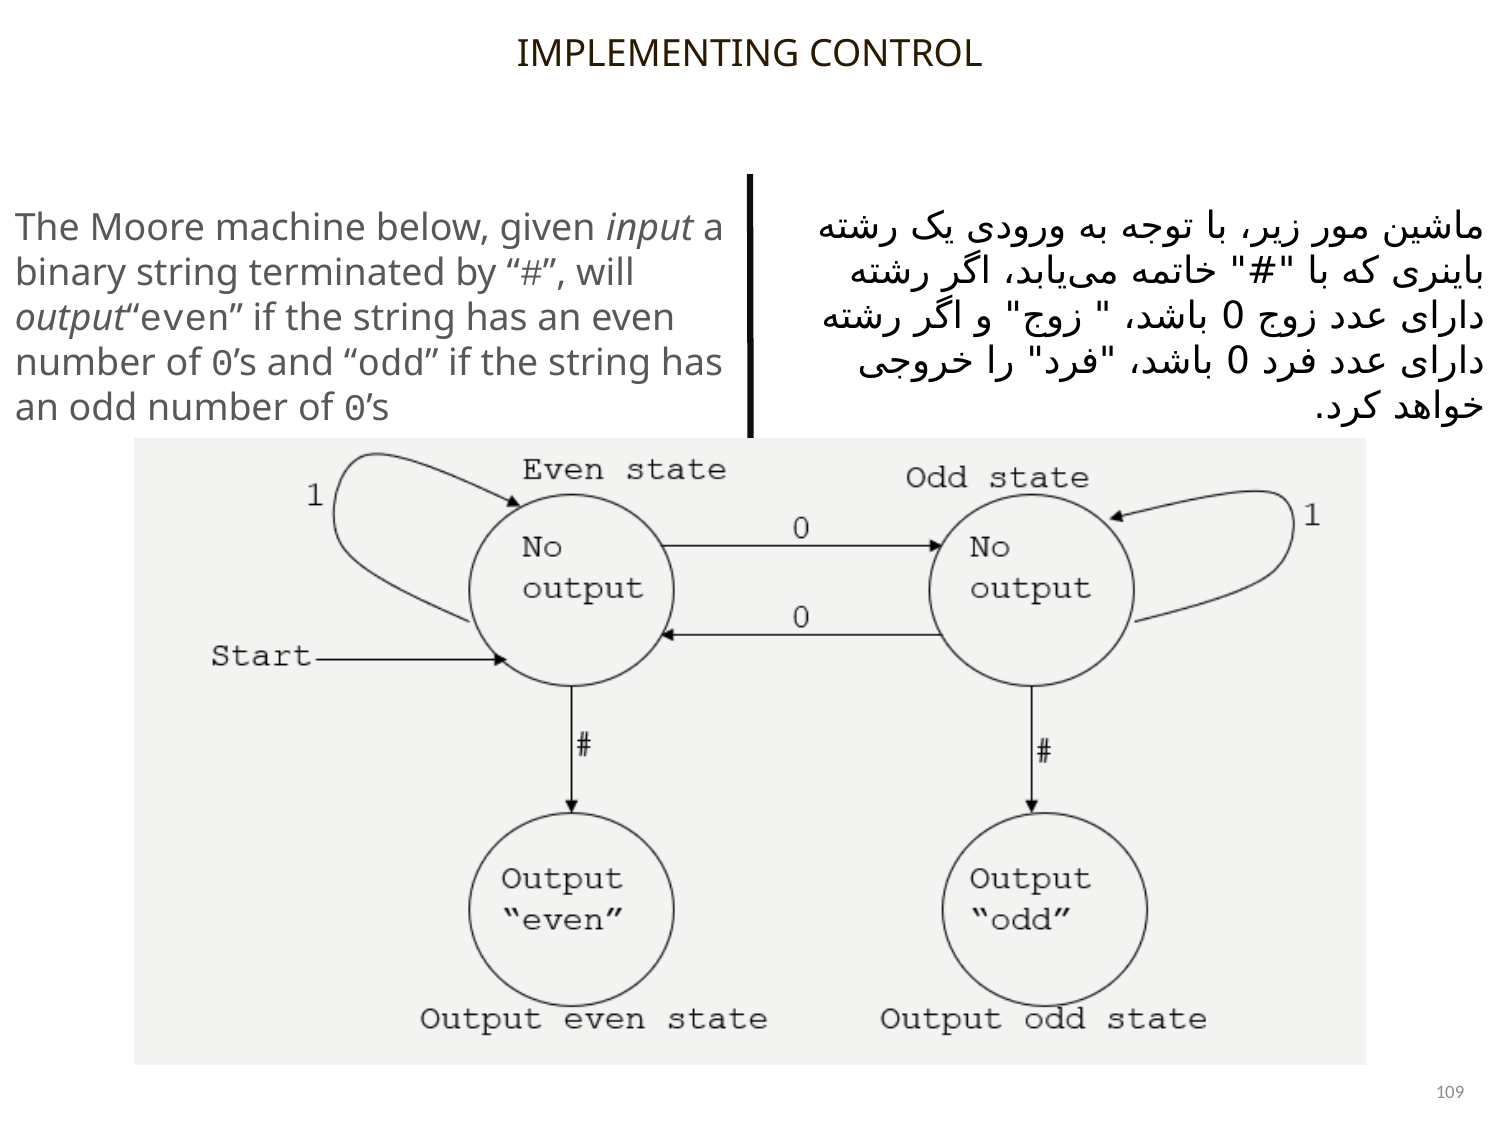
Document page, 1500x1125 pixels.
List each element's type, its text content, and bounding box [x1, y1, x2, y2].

text_box IMPLEMENTING CONTROL [374, 21, 1125, 81]
text_box ماشین مور زیر، با توجه به ورودی یک رشته باینری که با "#" خاتمه می‌یابد، اگر رشته دارای عدد زوج 0 باشد، " زوج" و اگر رشته دارای عدد فرد 0 باشد، "فرد" را خروجی خواهد کرد. [754, 193, 1500, 434]
text_box The Moore machine below, given input a binary string terminated by “#”, will output“even” if the string has an even number of 0’s and “odd” if the string has an odd number of 0’s [0, 195, 747, 436]
picture [134, 438, 1366, 1065]
